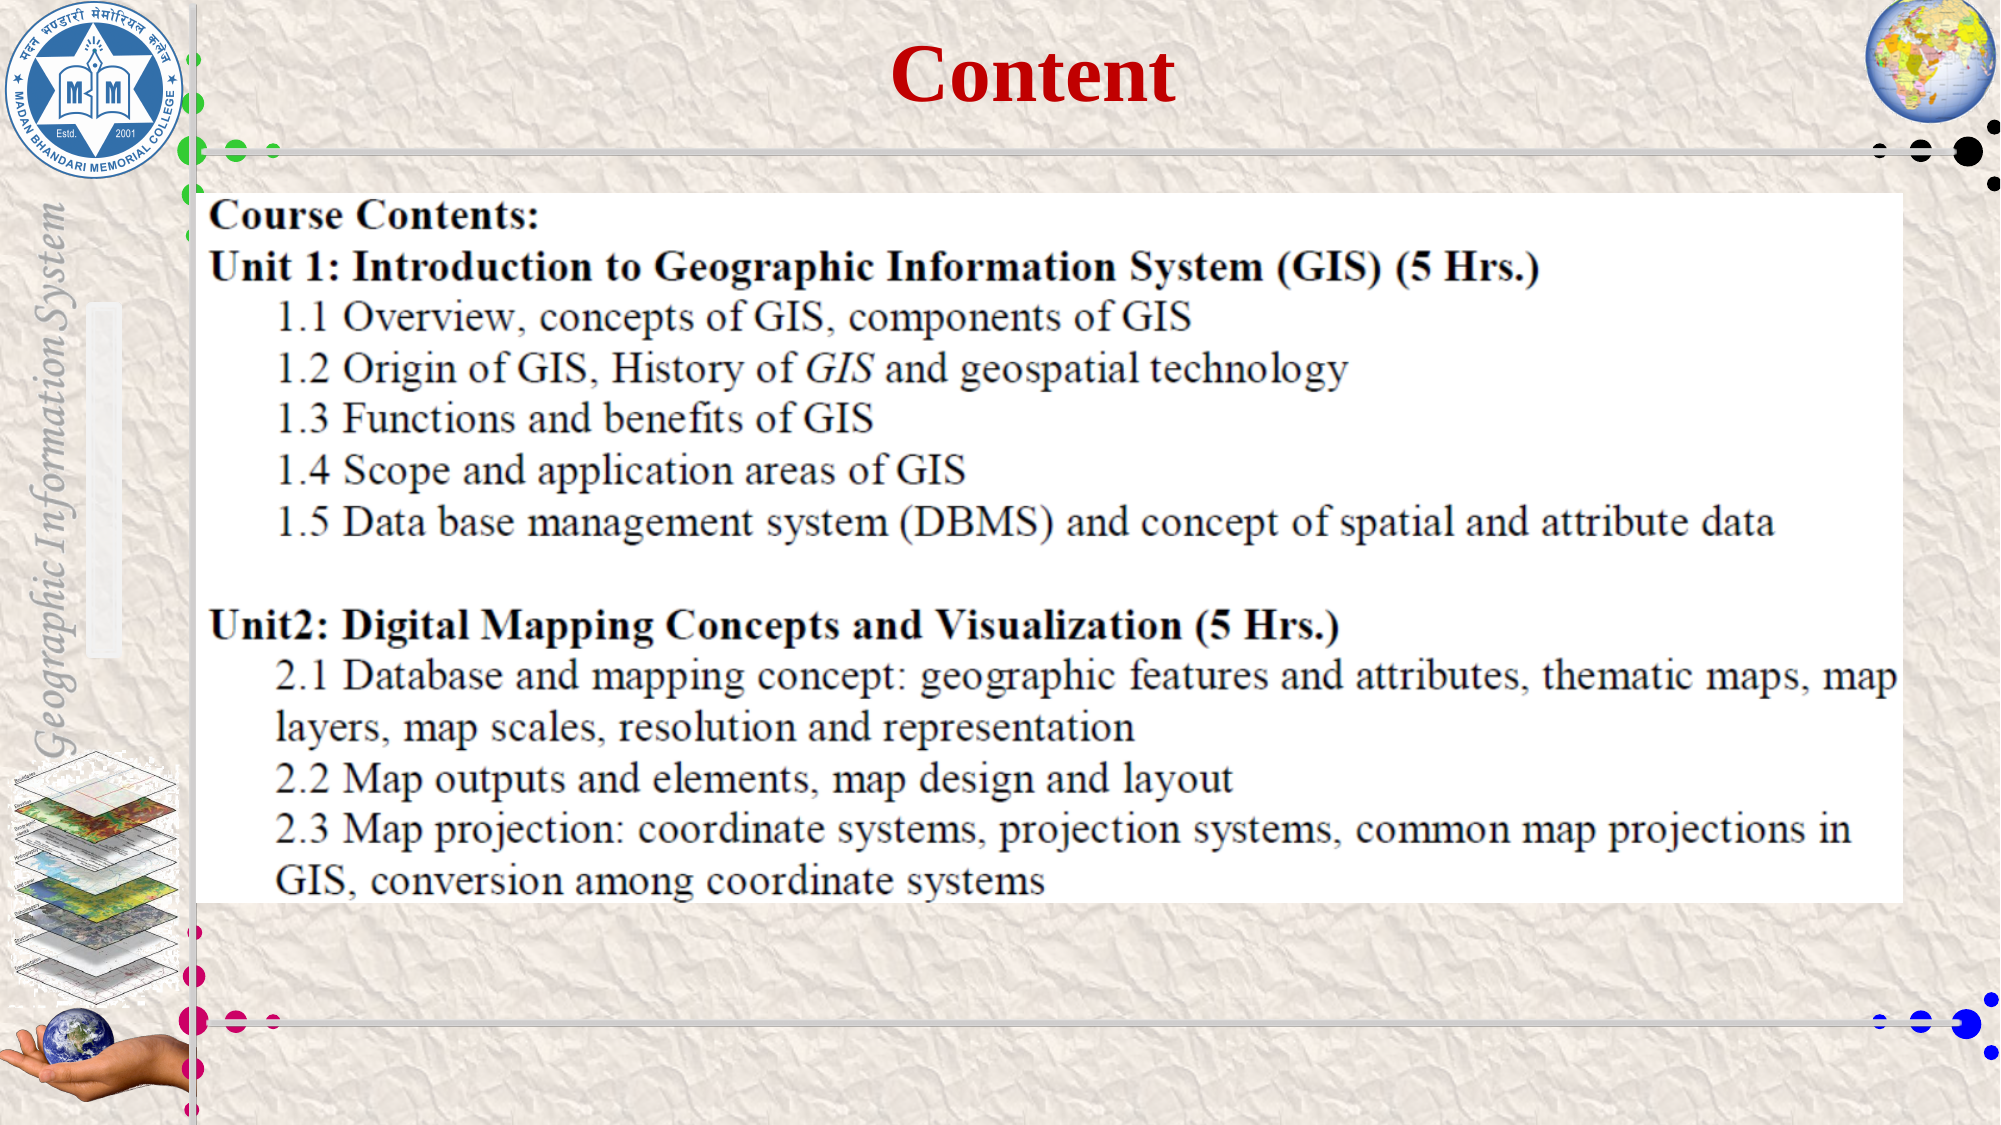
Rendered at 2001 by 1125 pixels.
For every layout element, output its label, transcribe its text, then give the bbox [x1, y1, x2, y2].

picture [208, 1020, 1961, 1027]
picture [203, 149, 1956, 156]
picture [0, 3, 1904, 1125]
title Content [196, 0, 1870, 149]
picture [1, 0, 187, 182]
picture [1870, 0, 2001, 129]
